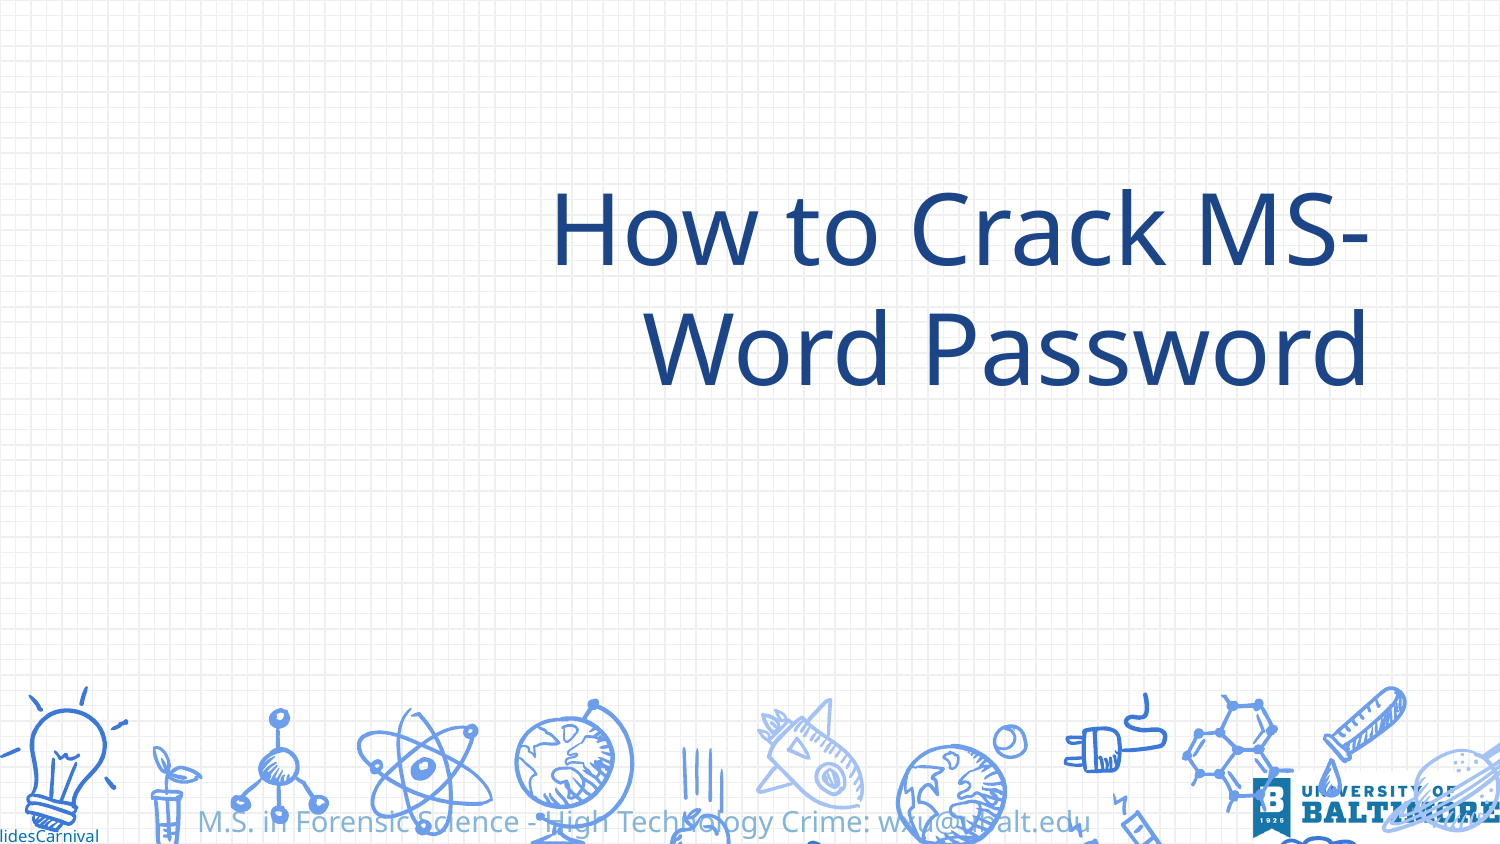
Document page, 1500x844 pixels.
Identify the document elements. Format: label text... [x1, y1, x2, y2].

picture [1253, 771, 1268, 793]
picture [1451, 771, 1489, 797]
picture [1419, 771, 1479, 801]
picture [1253, 771, 1500, 844]
picture [1405, 804, 1415, 813]
picture [1326, 771, 1337, 790]
title How to Crack MS-Word Password [378, 190, 1388, 381]
picture [1426, 806, 1444, 816]
picture [1440, 796, 1450, 802]
picture [1452, 779, 1487, 803]
picture [1402, 814, 1416, 820]
picture [1386, 824, 1397, 829]
picture [1432, 781, 1496, 828]
